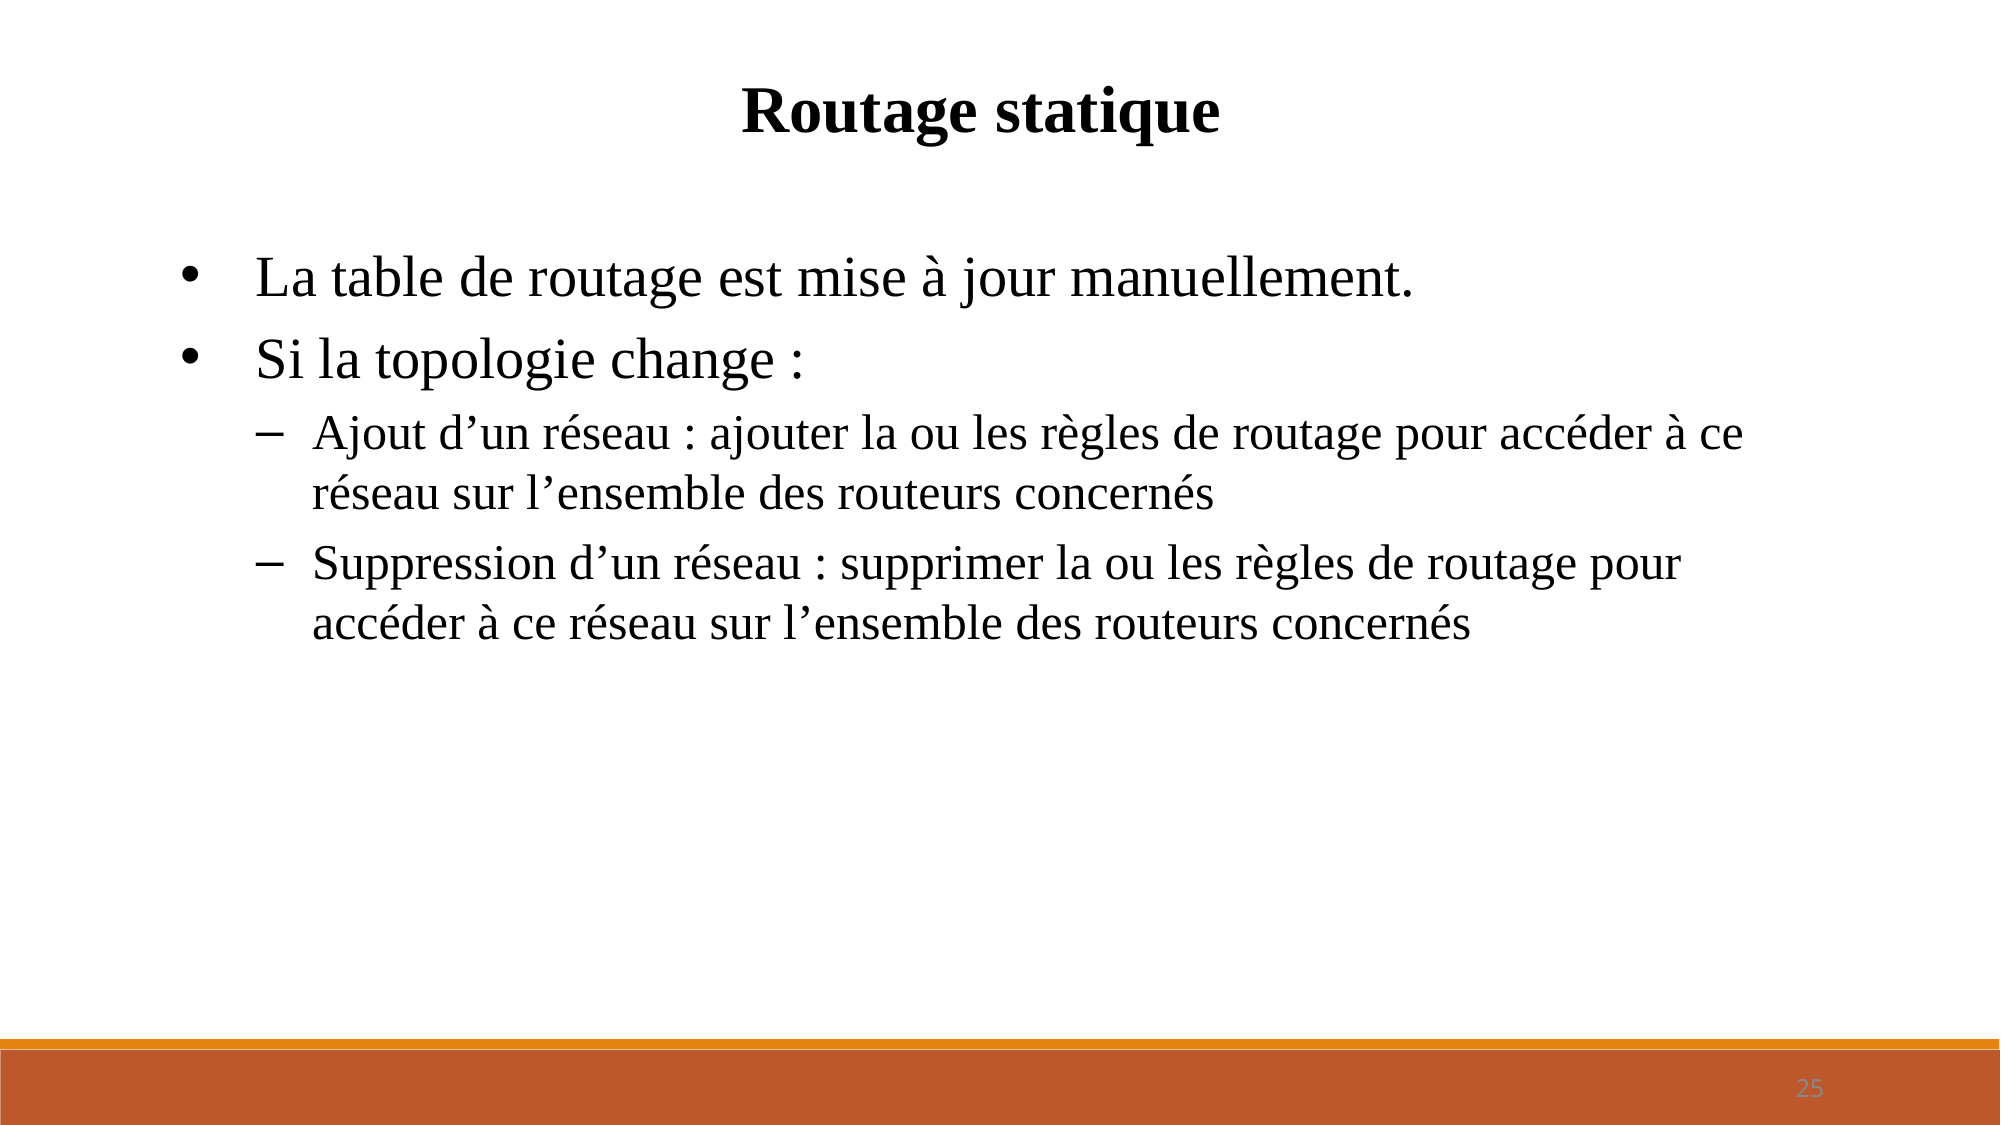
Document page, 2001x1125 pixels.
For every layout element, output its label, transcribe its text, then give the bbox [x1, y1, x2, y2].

text_box Routage statique [286, 58, 1694, 154]
slide_number 25 [1624, 1059, 1840, 1120]
text_box La table de routage est mise à jour manuellement. Si la topologie change : Ajout d’un réseau : ajouter la ou les règles de routage pour accéder à ce réseau sur l’ensemble des routeurs concernés Suppression d’un réseau : supprimer la ou les règles de routage pour accéder à ce réseau sur l’ensemble des routeurs concernés [166, 230, 1834, 658]
